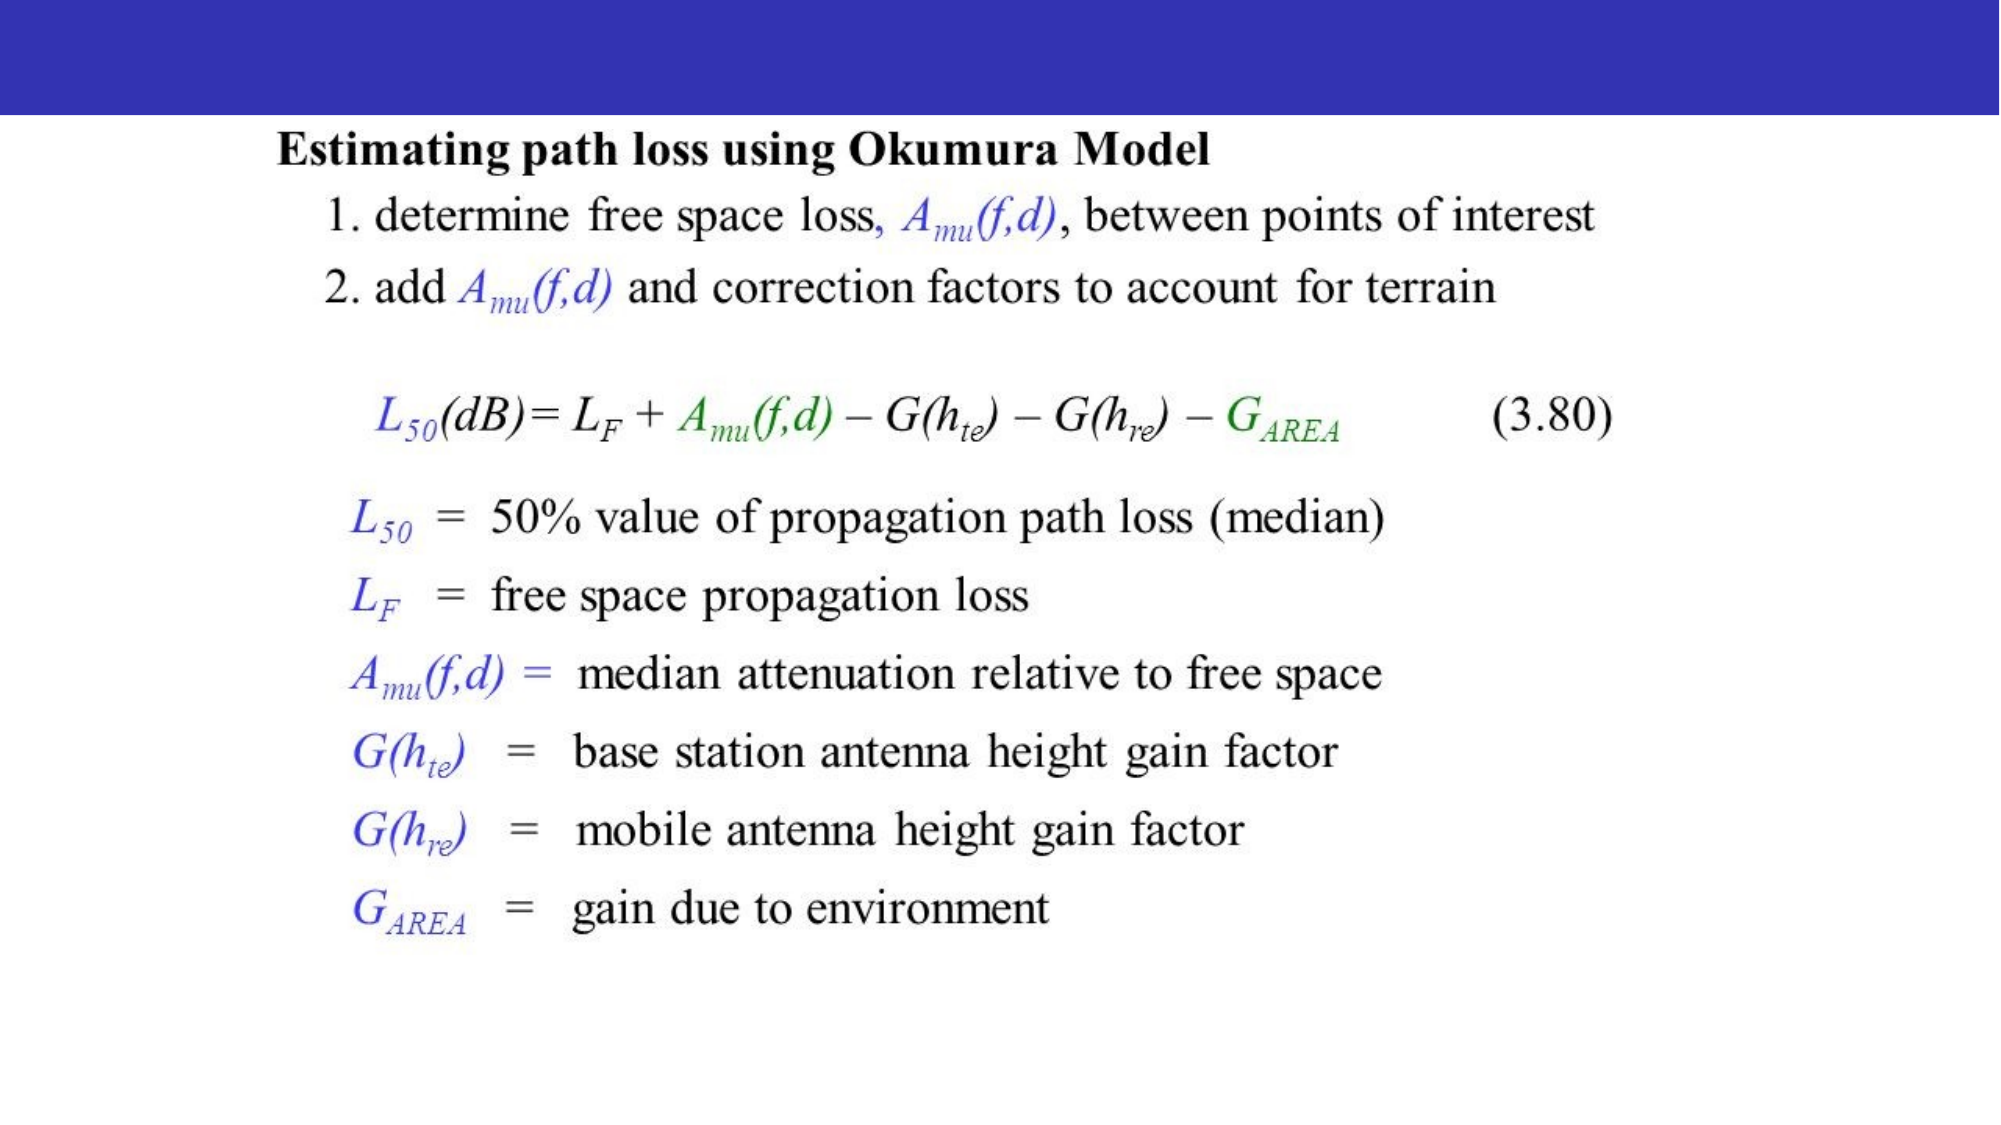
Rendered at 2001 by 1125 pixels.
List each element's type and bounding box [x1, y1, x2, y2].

picture [276, 129, 1665, 1125]
